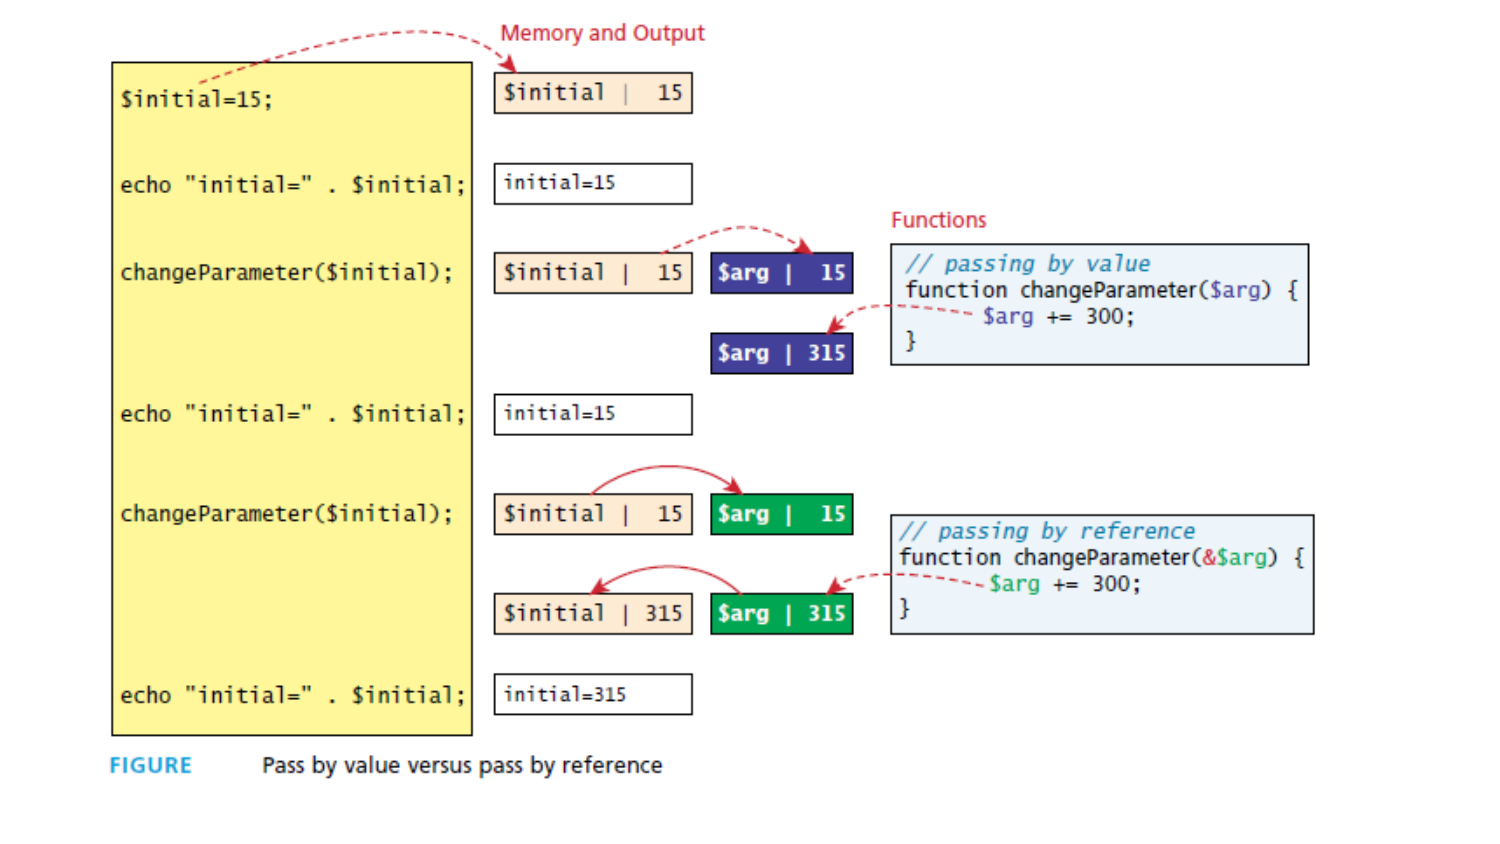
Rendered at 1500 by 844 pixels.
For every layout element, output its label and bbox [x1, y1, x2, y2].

picture [74, 0, 1343, 817]
